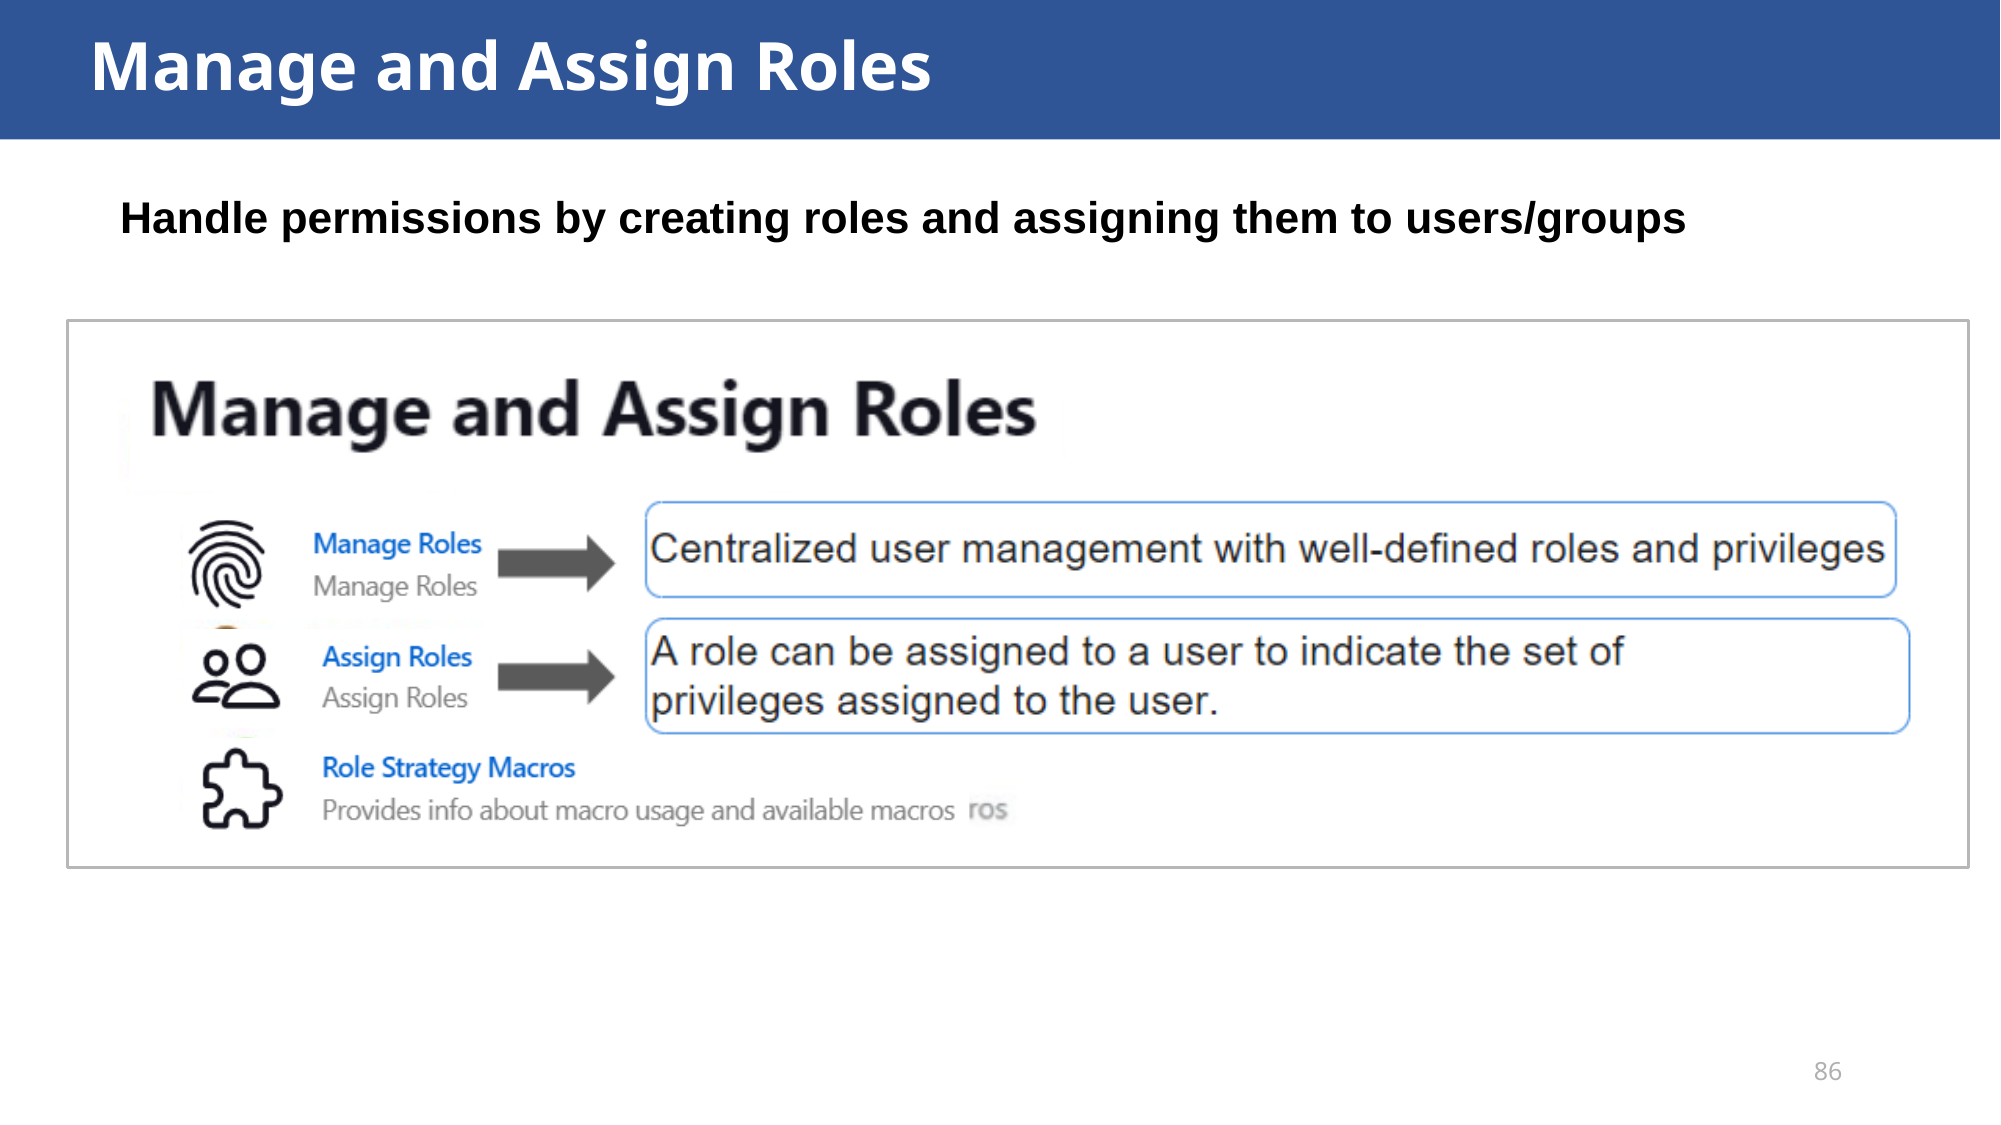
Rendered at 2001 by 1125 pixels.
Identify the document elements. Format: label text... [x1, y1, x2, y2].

text_box Handle permissions by creating roles and assigning them to users/groups [99, 179, 1796, 254]
slide_number 86 [1412, 1042, 1863, 1103]
title Manage and Assign Roles [69, 26, 1625, 111]
picture [69, 322, 1967, 867]
